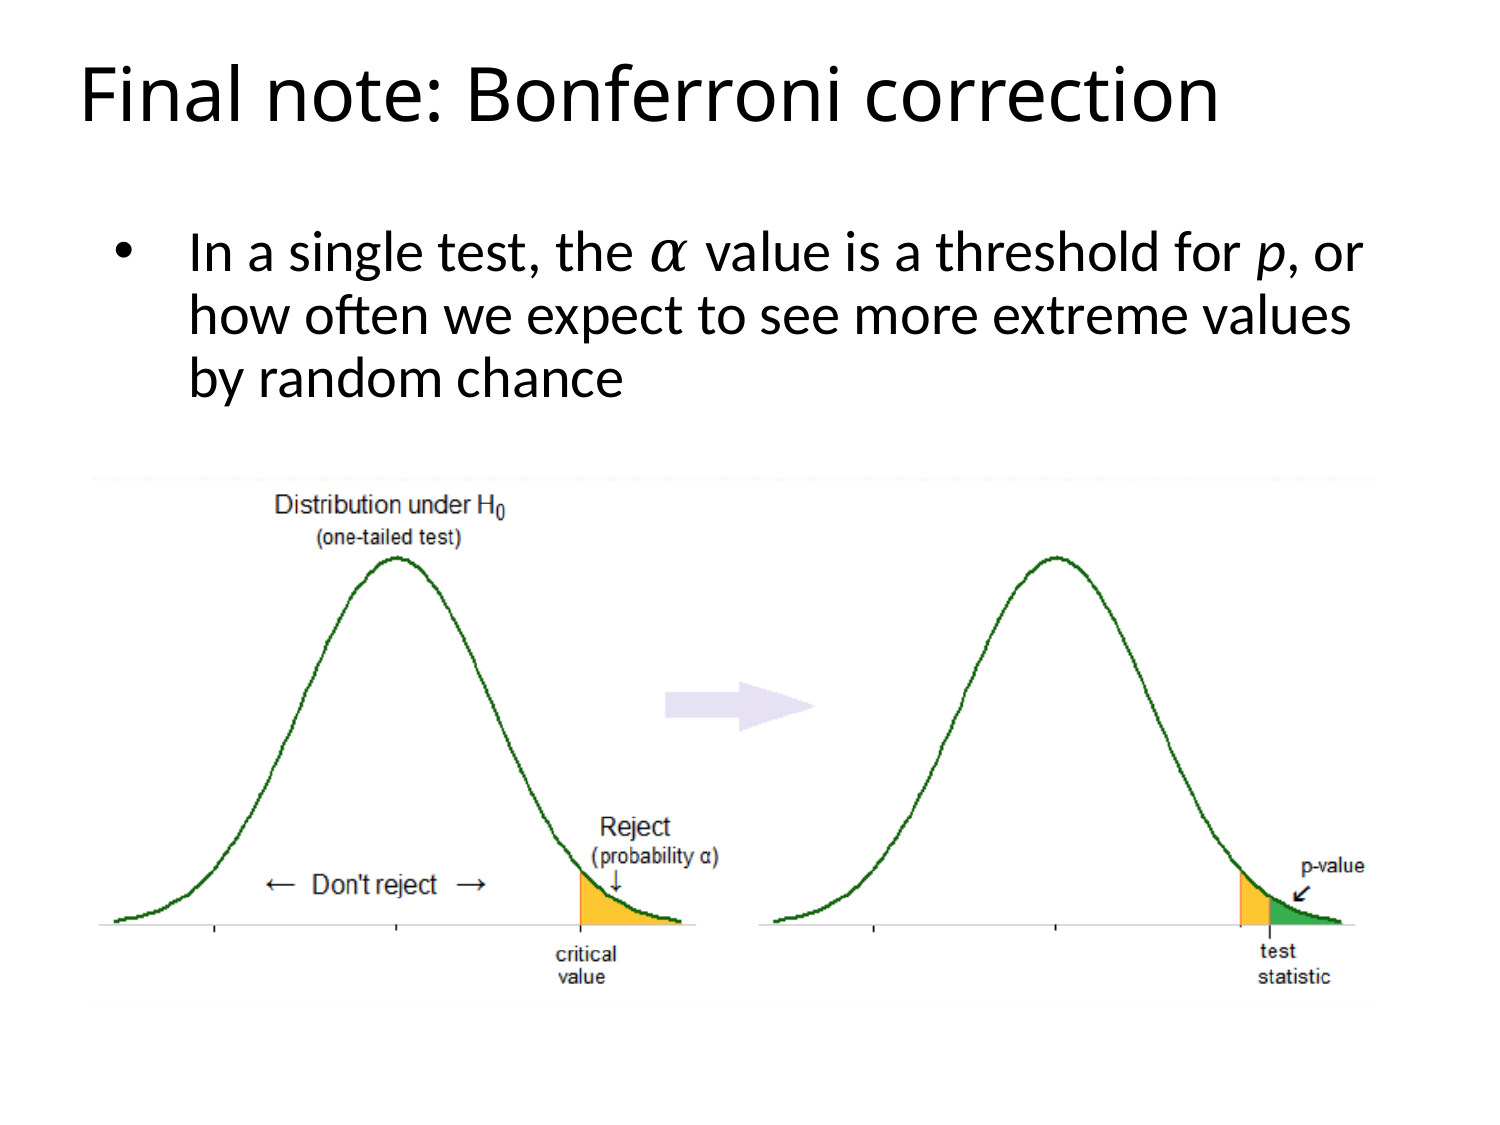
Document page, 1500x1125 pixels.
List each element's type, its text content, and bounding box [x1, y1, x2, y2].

title Final note: Bonferroni correction [64, 41, 1475, 153]
text_box In a single test, the 𝛼 value is a threshold for p, or how often we expect to see more extreme values by random chance [98, 213, 1382, 1014]
picture [92, 477, 1374, 1003]
